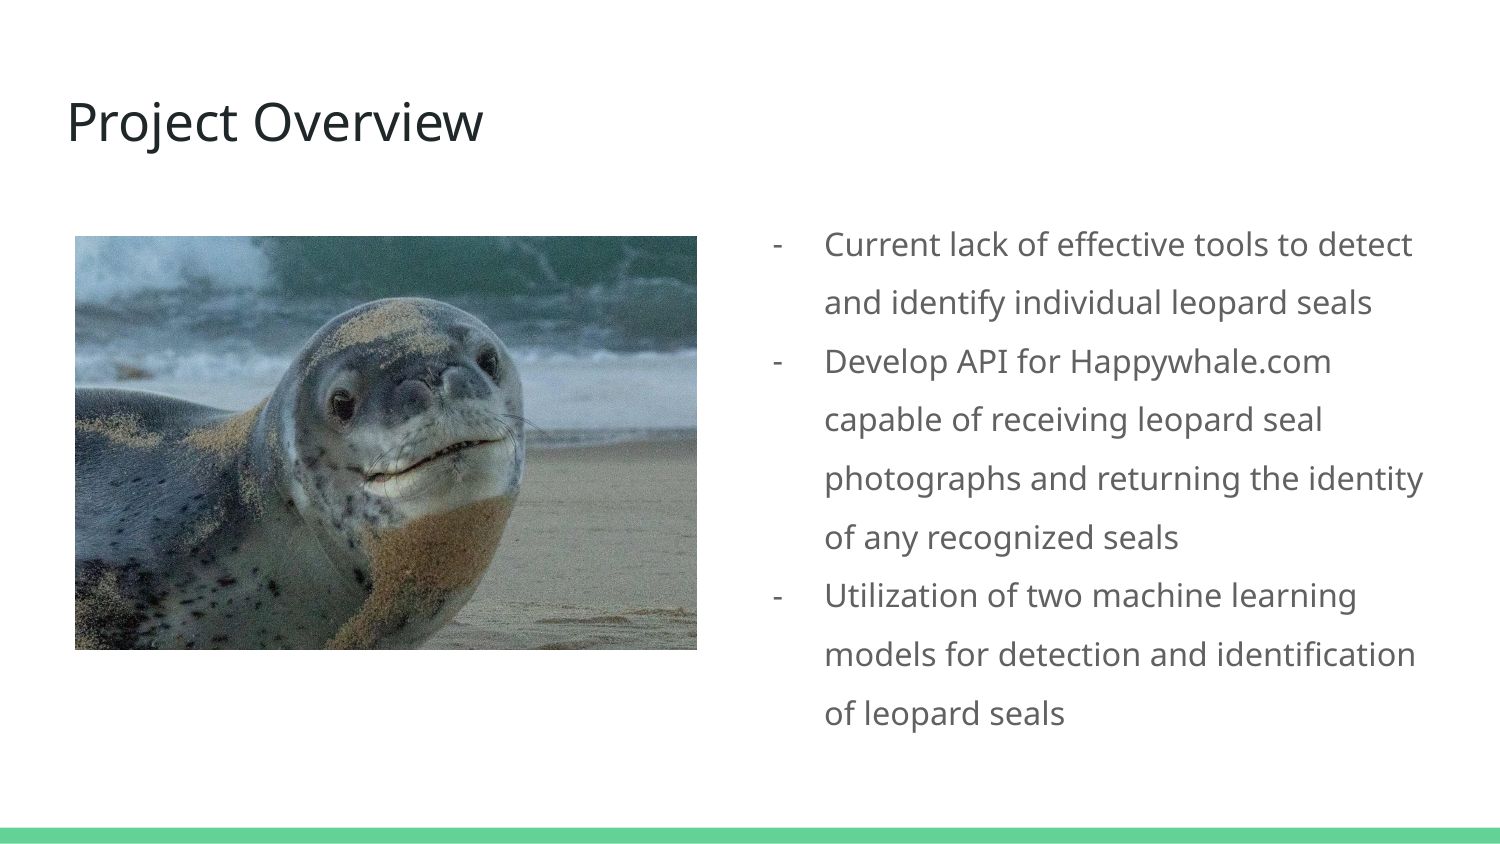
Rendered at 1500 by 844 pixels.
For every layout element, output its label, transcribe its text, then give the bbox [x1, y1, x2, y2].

title Project Overview [51, 72, 1449, 167]
picture [75, 235, 698, 650]
list Current lack of effective tools to detect and identify individual leopard seals Develop API for Happywhale.com capable of receiving leopard seal photographs and returning the identity of any recognized seals Utilization of two machine learning models for detection and identification of leopard seals [738, 188, 1463, 750]
